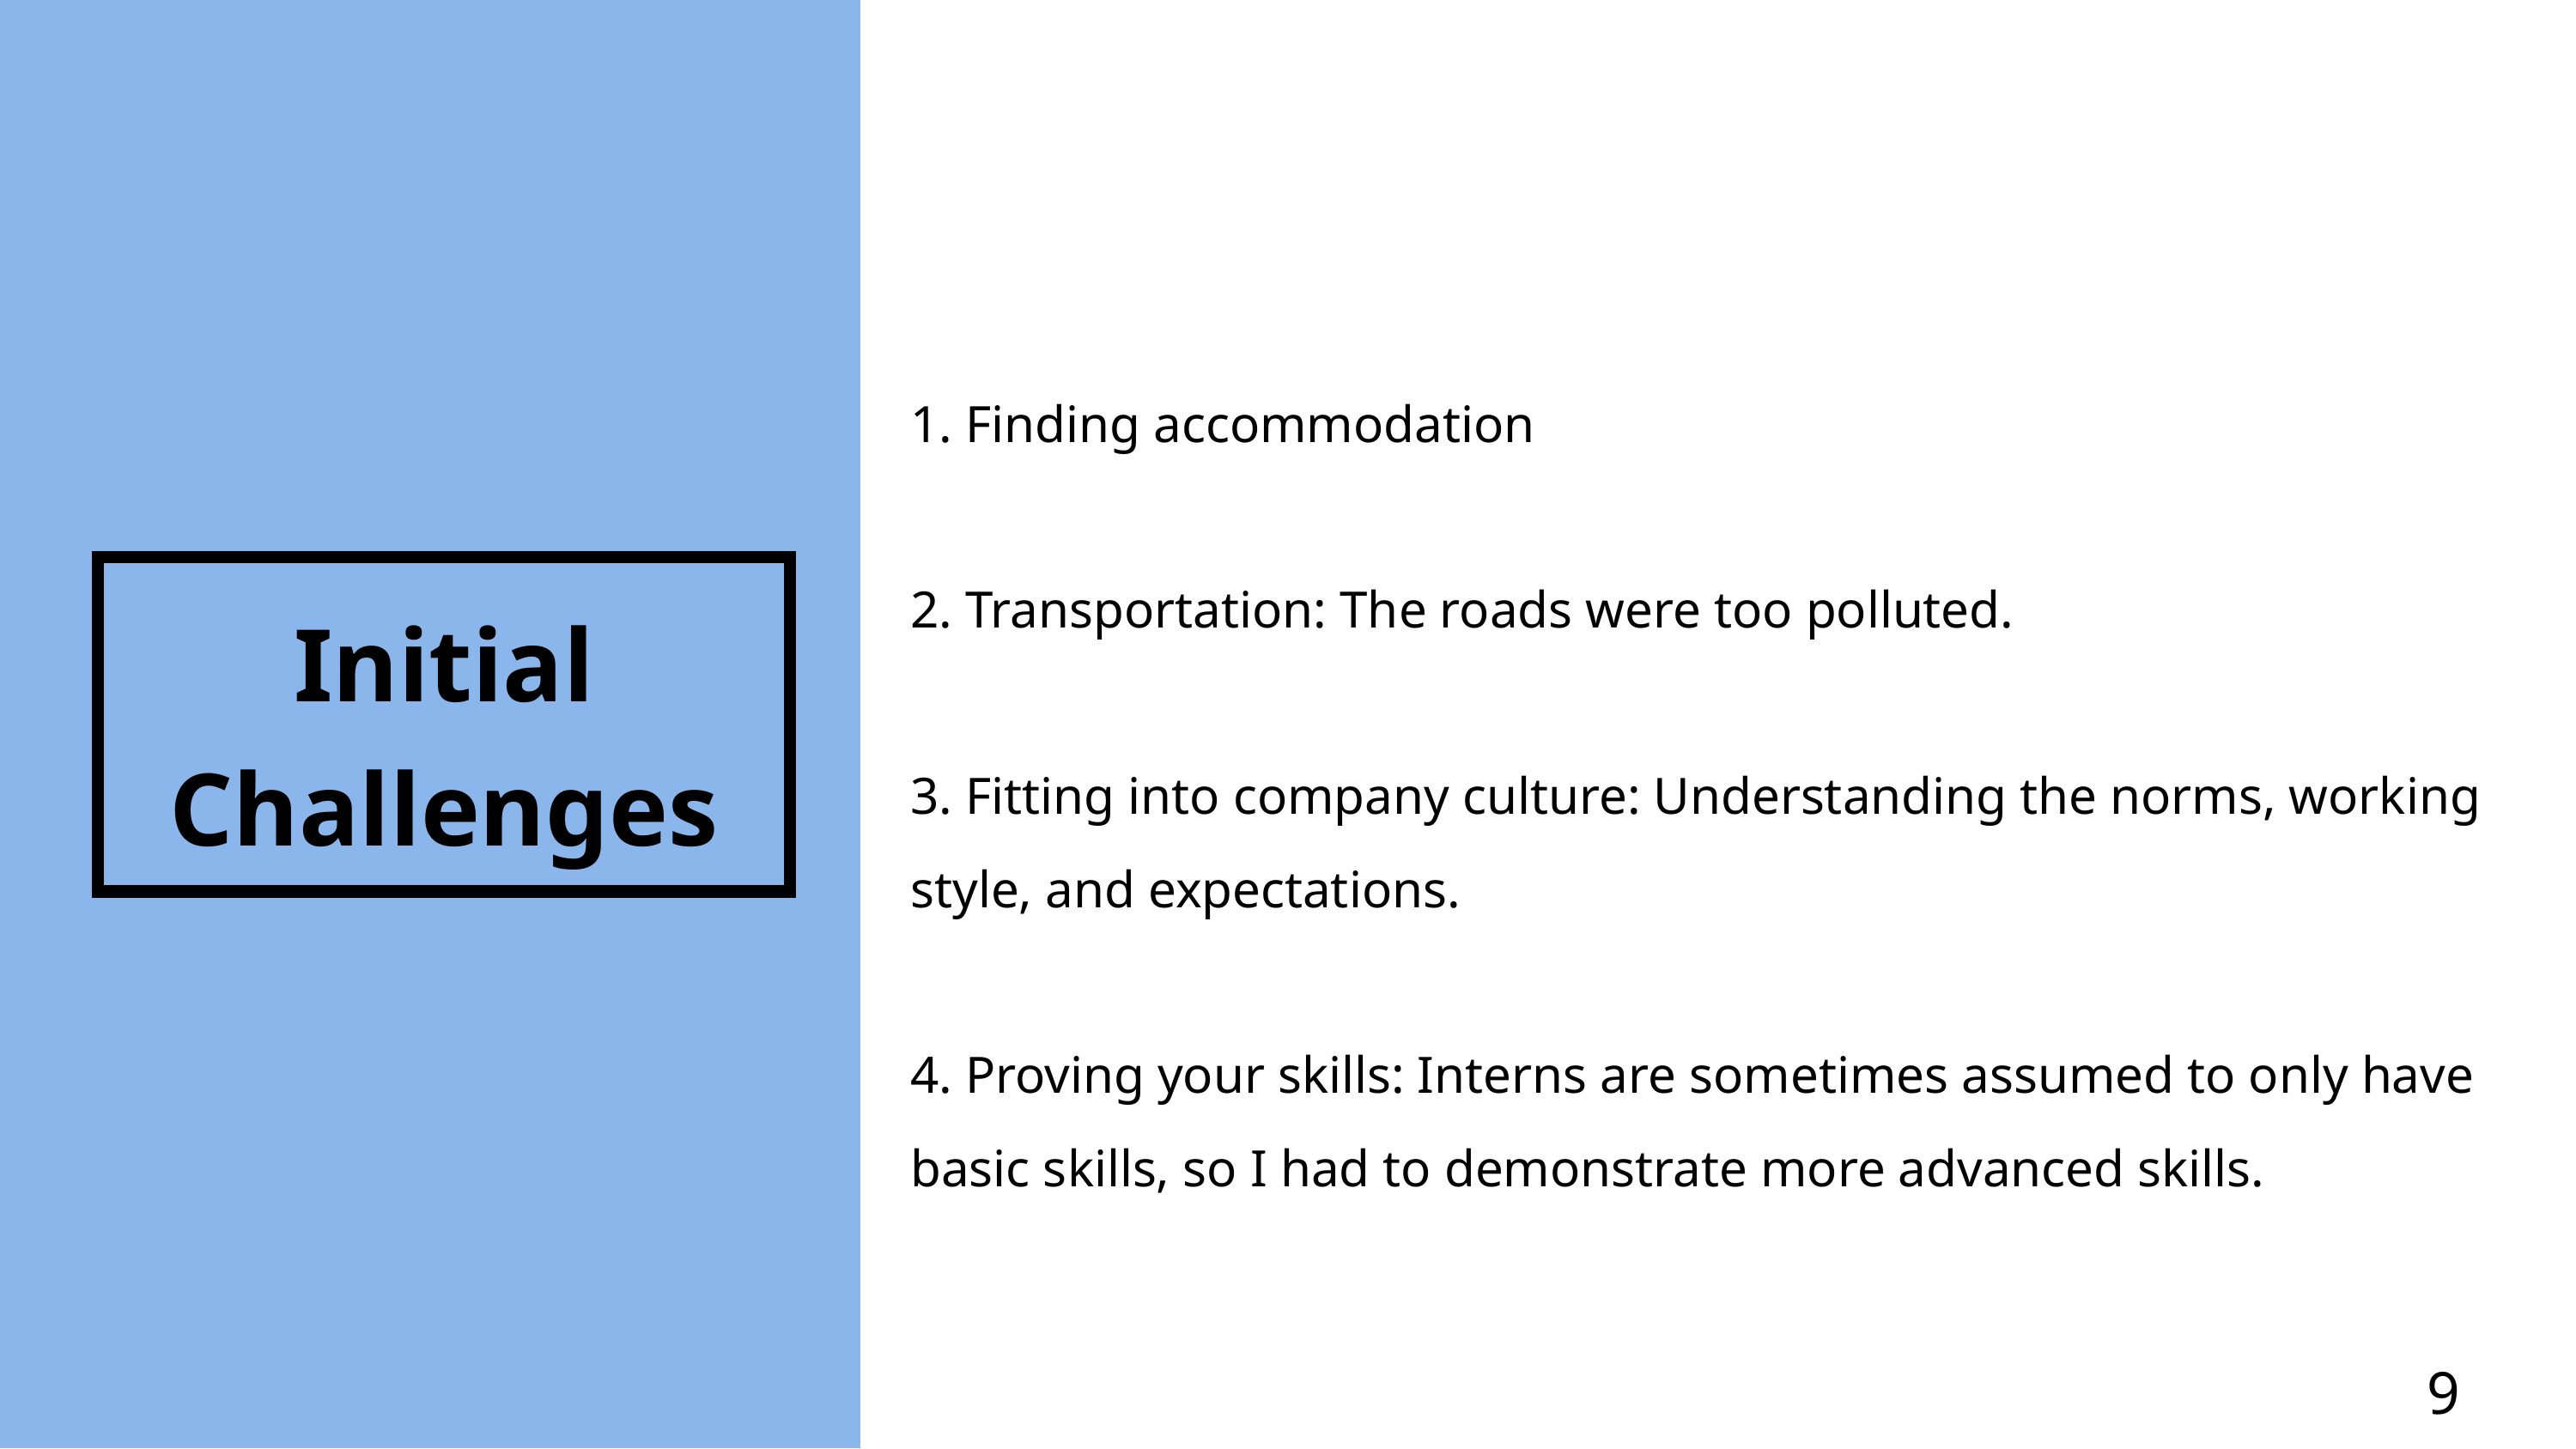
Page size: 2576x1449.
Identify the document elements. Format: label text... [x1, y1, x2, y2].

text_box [97, 551, 791, 892]
text_box 9 [2426, 1343, 2461, 1427]
text_box 1. Finding accommodation 2. Transportation: The roads were too polluted. 3. Fitting into company culture: Understanding the norms, working style, and expectations. 4. Proving your skills: Interns are sometimes assumed to only have basic skills, so I had to demonstrate more advanced skills. [910, 359, 2510, 1290]
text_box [0, 0, 861, 1449]
